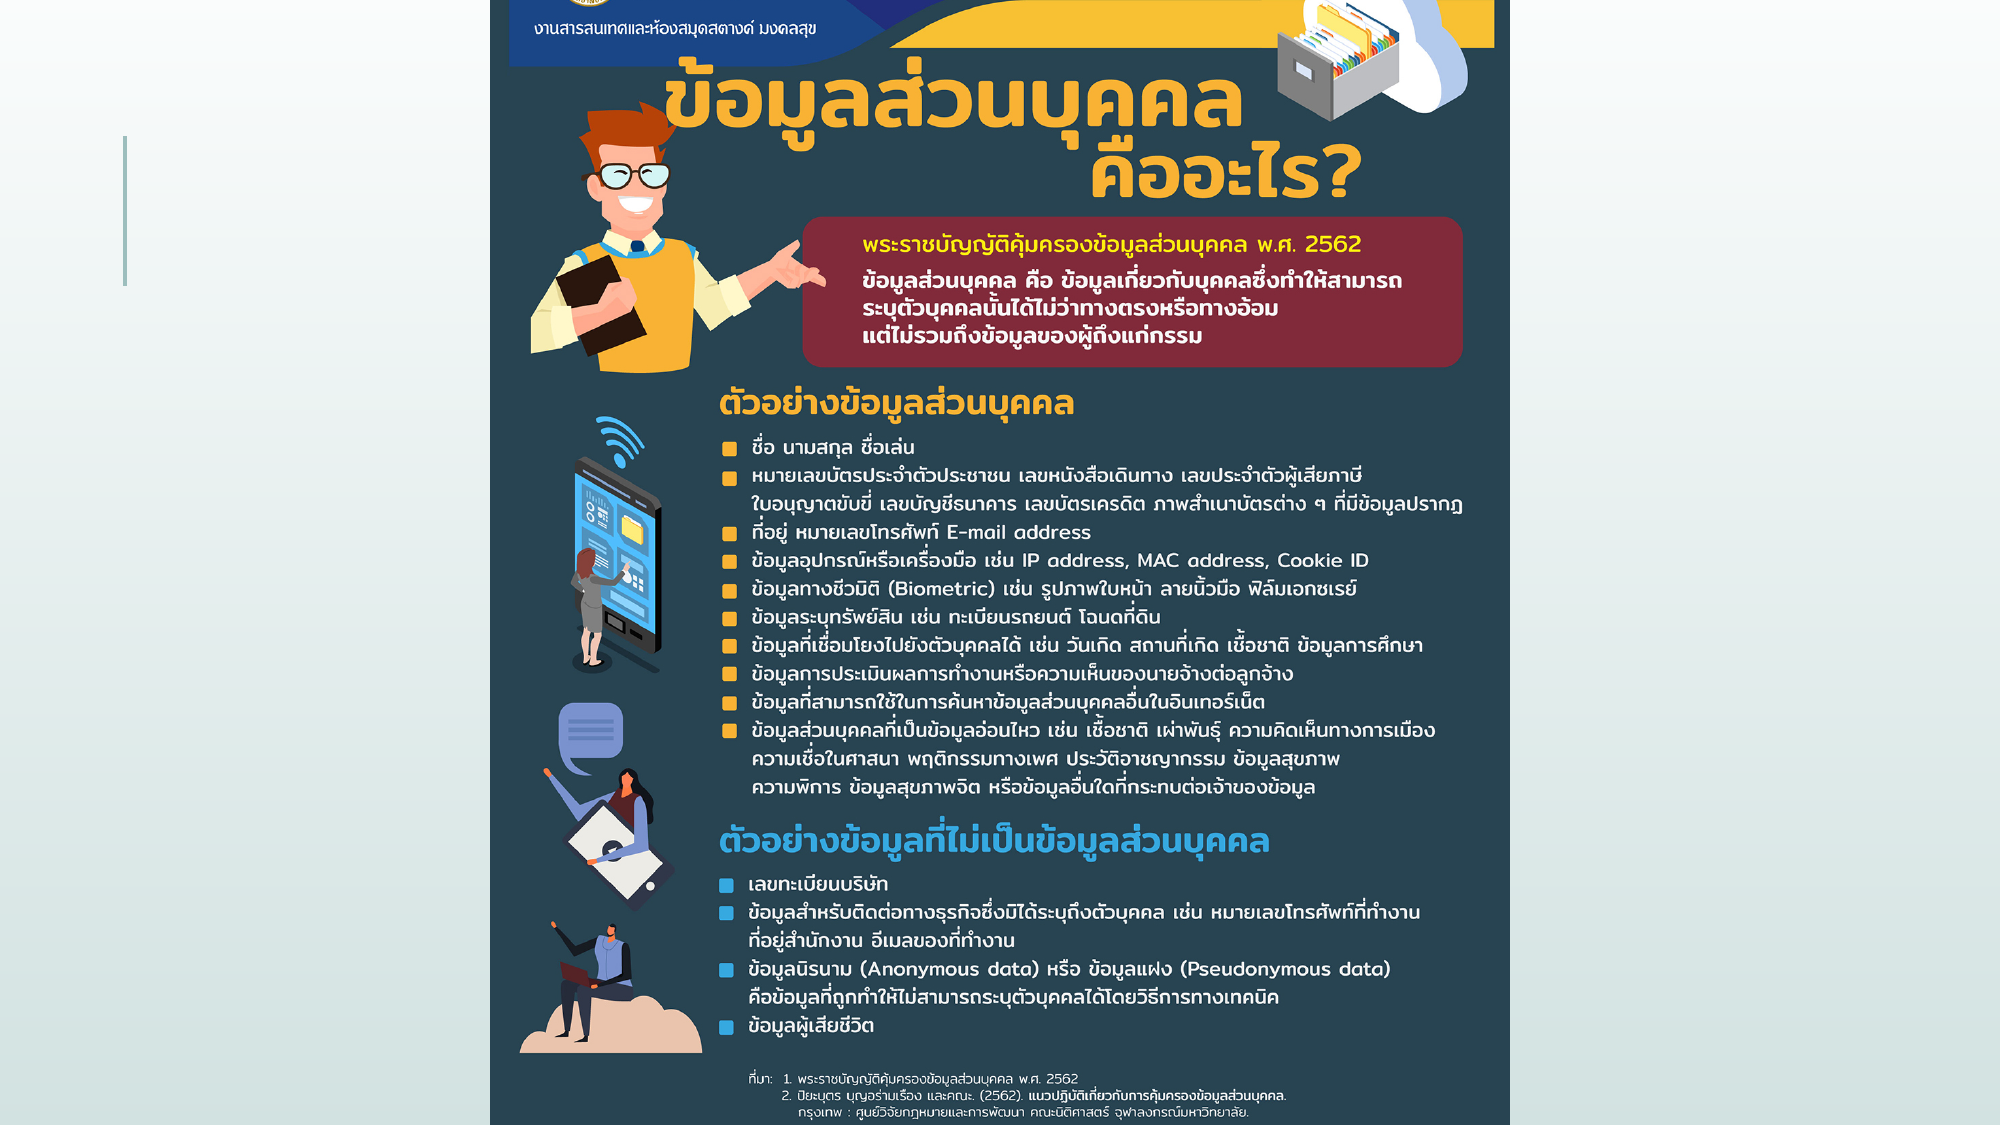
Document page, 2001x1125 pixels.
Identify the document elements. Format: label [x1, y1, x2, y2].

picture [490, 0, 1510, 1125]
